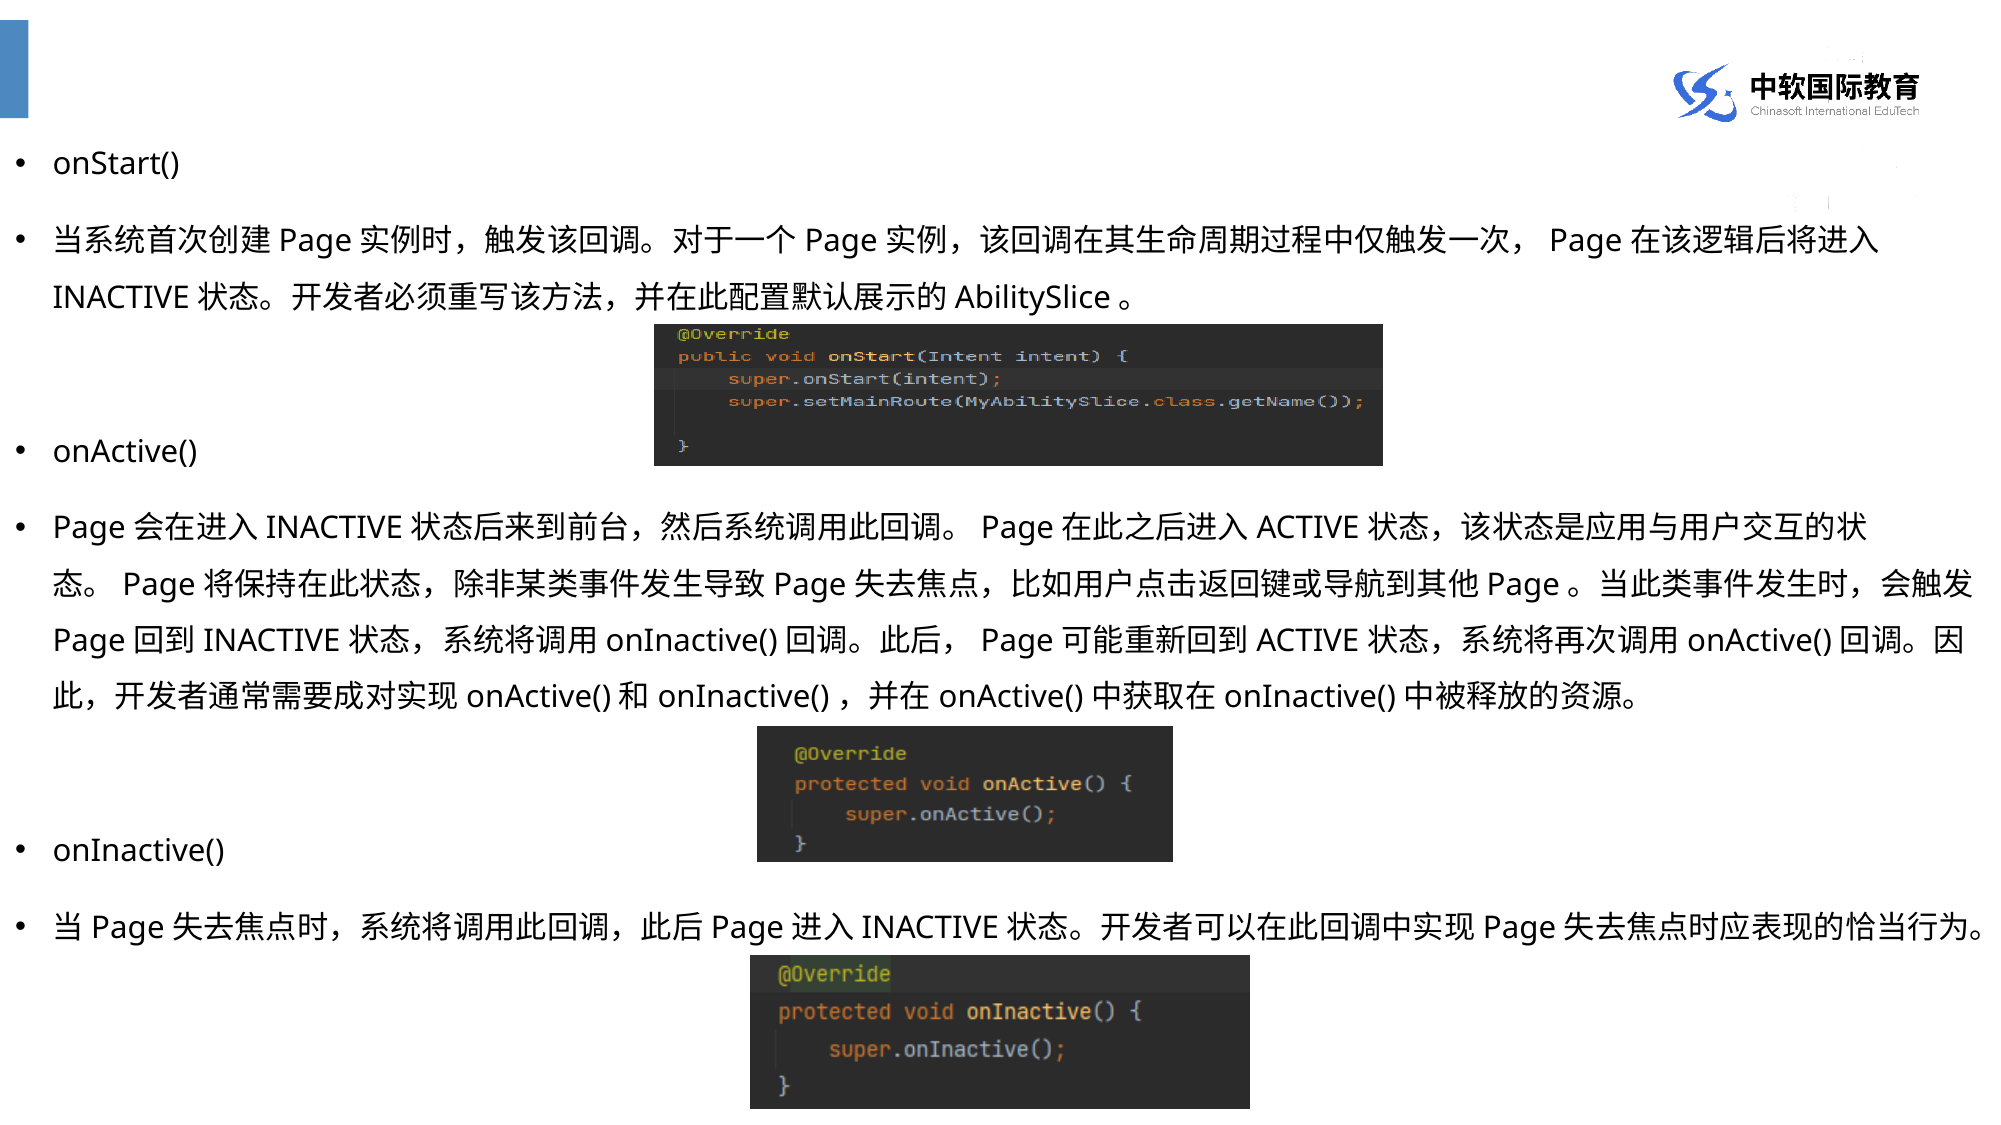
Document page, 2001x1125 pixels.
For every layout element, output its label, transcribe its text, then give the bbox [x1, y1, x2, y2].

picture [1611, 26, 1981, 117]
picture [757, 726, 1173, 862]
picture [750, 955, 1250, 1109]
picture [654, 324, 1383, 466]
list onStart() 当系统首次创建Page实例时，触发该回调。对于一个Page实例，该回调在其生命周期过程中仅触发一次，Page在该逻辑后将进入INACTIVE状态。开发者必须重写该方法，并在此配置默认展示的AbilitySlice。 onActive() Page会在进入INACTIVE状态后来到前台，然后系统调用此回调。Page在此之后进入ACTIVE状态，该状态是应用与用户交互的状态。Page将保持在此状态，除非某类事件发生导致Page失去焦点，比如用户点击返回键或导航到其他Page。当此类事件发生时，会触发Page回到INACTIVE状态，系统将调用onInactive()回调。此后，Page可能重新回到ACTIVE状态，系统将再次调用onActive()回调。因此，开发者通常需要成对实现onActive()和onInactive()，并在onActive()中获取在onInactive()中被释放的资源。 onInactive() 当Page失去焦点时，系统将调用此回调，此后Page进入INACTIVE状态。开发者可以在此回调中实现Page失去焦点时应表现的恰当行为。 [0, 117, 2000, 1125]
